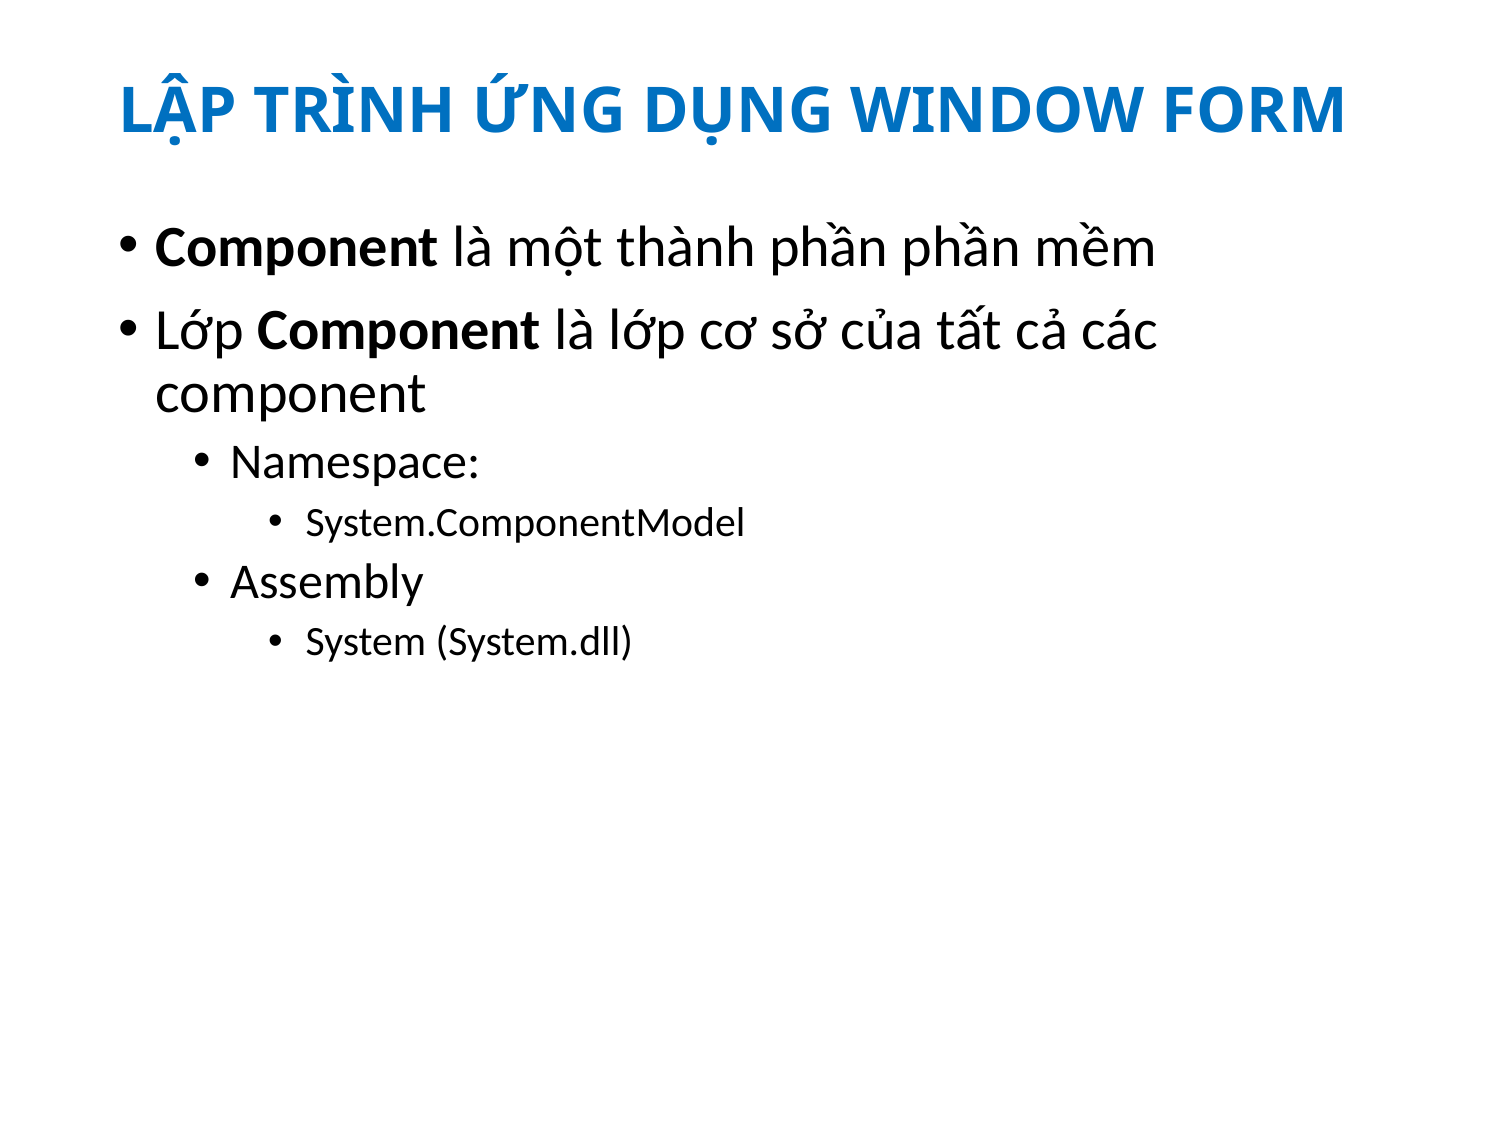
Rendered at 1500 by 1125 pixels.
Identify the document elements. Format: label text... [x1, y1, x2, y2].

title LẬP TRÌNH ỨNG DỤNG WINDOW FORM [103, 38, 1397, 185]
list Component là một thành phần phần mềm Lớp Component là lớp cơ sở của tất cả các component Namespace: System.ComponentModel Assembly System (System.dll) [103, 208, 1397, 1014]
